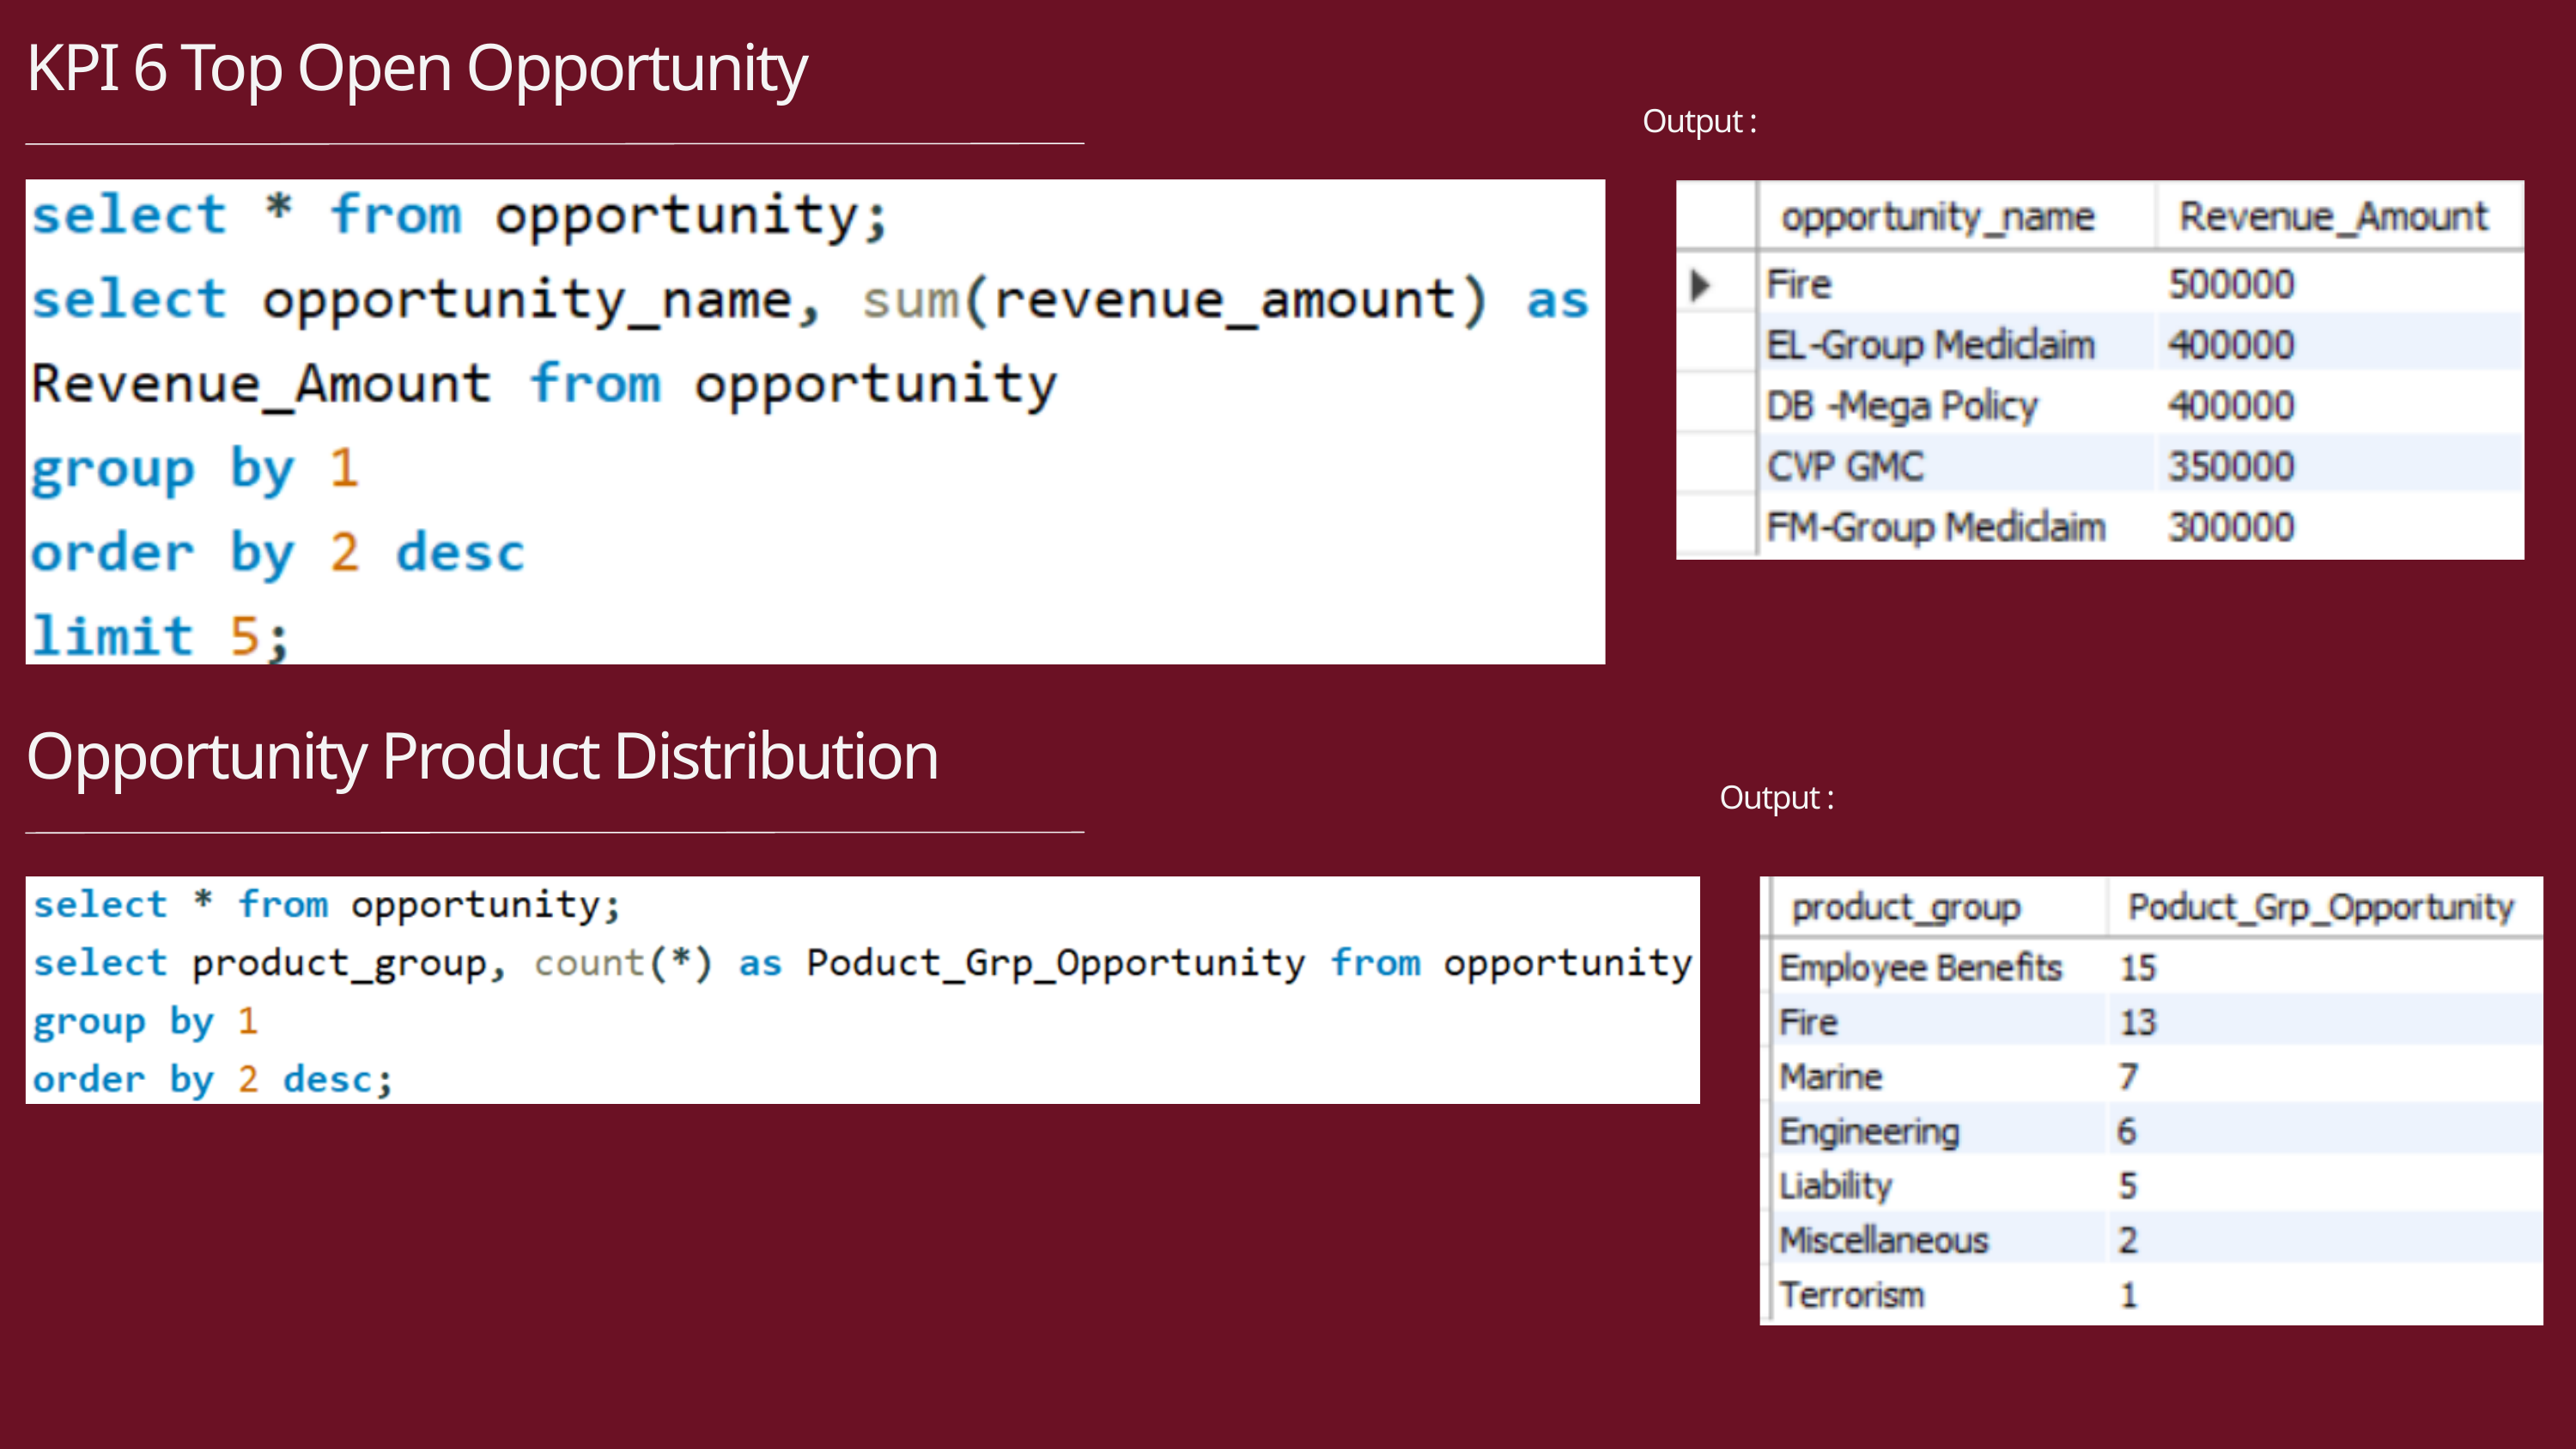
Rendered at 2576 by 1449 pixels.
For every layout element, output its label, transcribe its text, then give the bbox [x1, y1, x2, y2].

text_box [1759, 876, 2544, 1325]
text_box [25, 179, 1606, 665]
text_box [1676, 180, 2525, 560]
text_box [25, 876, 1700, 1104]
text_box Output : [1716, 785, 1838, 815]
text_box Output : [1640, 108, 1760, 140]
text_box Opportunity Product Distribution [25, 731, 1084, 792]
text_box KPI 6 Top Open Opportunity [25, 42, 925, 104]
